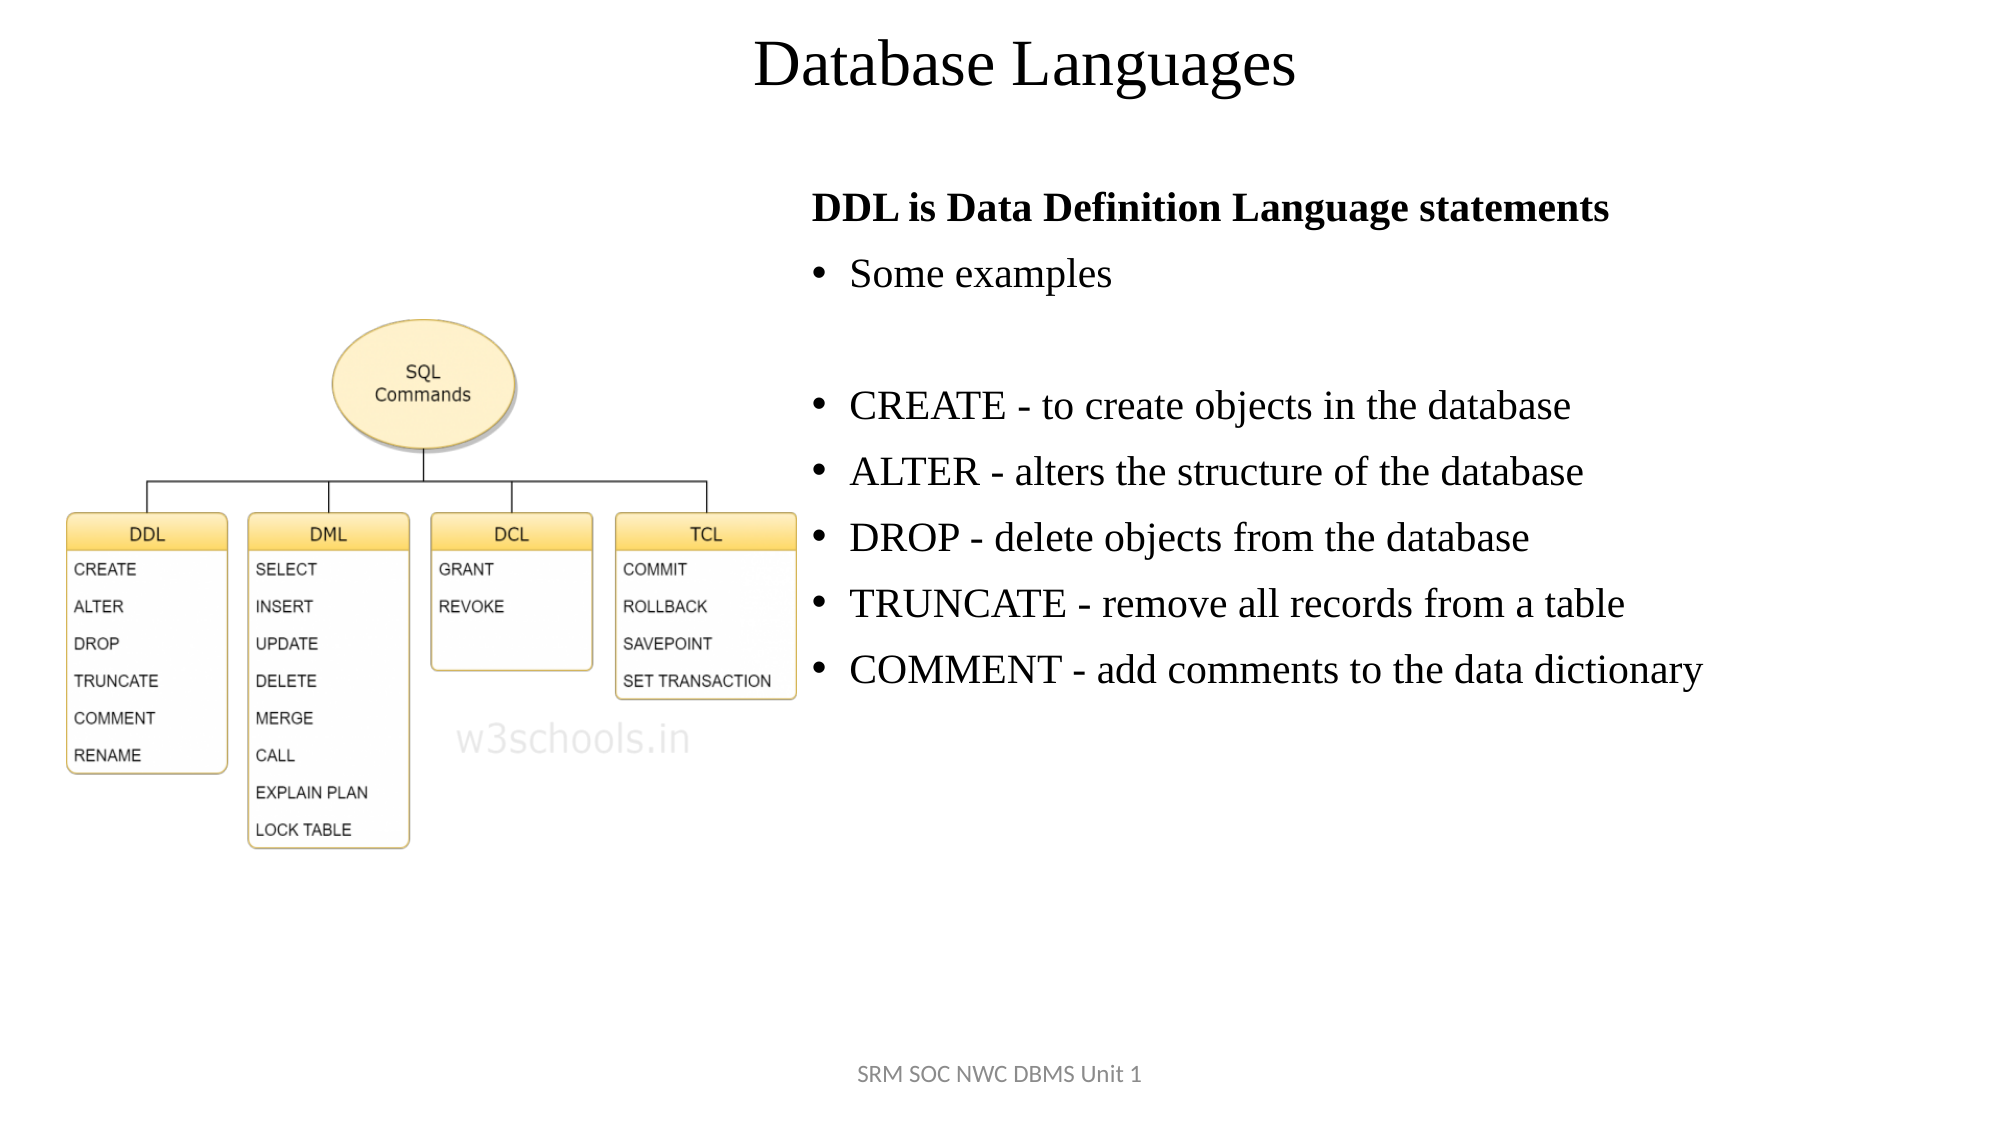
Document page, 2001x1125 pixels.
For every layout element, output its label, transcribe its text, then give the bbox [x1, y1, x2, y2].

title Database Languages [238, 20, 1814, 108]
list DDL is Data Definition Language statements Some examples CREATE - to create objects in the database ALTER - alters the structure of the database DROP - delete objects from the database TRUNCATE - remove all records from a table COMMENT - add comments to the data dictionary [796, 107, 1950, 897]
footer SRM SOC NWC DBMS Unit 1 [662, 1042, 1338, 1103]
picture [66, 319, 797, 853]
